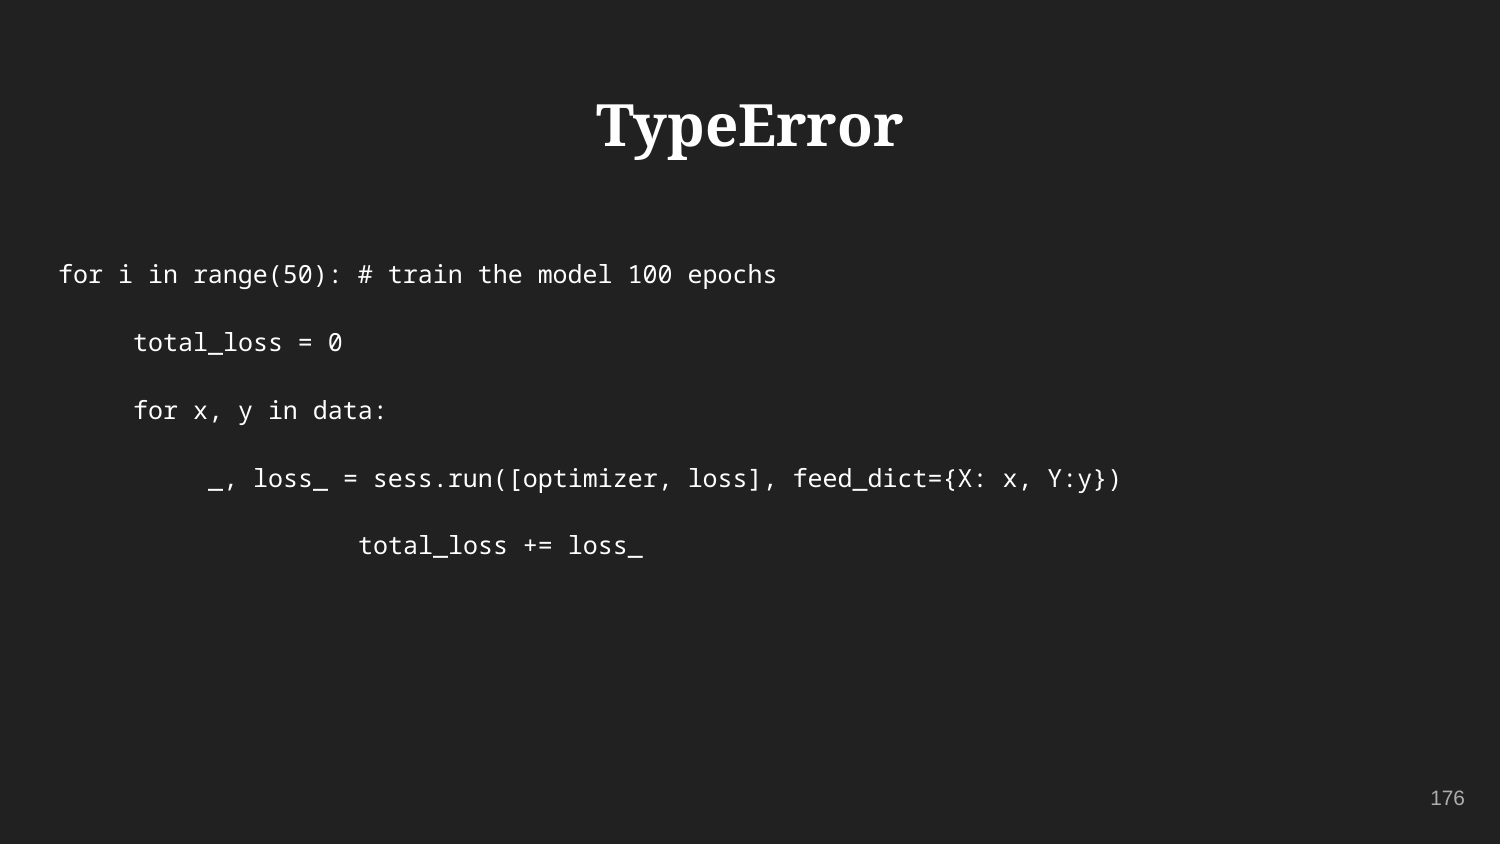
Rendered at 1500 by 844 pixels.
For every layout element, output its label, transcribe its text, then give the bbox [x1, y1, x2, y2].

title TypeError [51, 72, 1449, 167]
slide_number 176 [1389, 764, 1480, 830]
list for i in range(50): # train the model 100 epochs total_loss = 0 for x, y in data: _, loss_ = sess.run([optimizer, loss], feed_dict={X: x, Y:y}) total_loss += loss_ [43, 239, 1441, 719]
